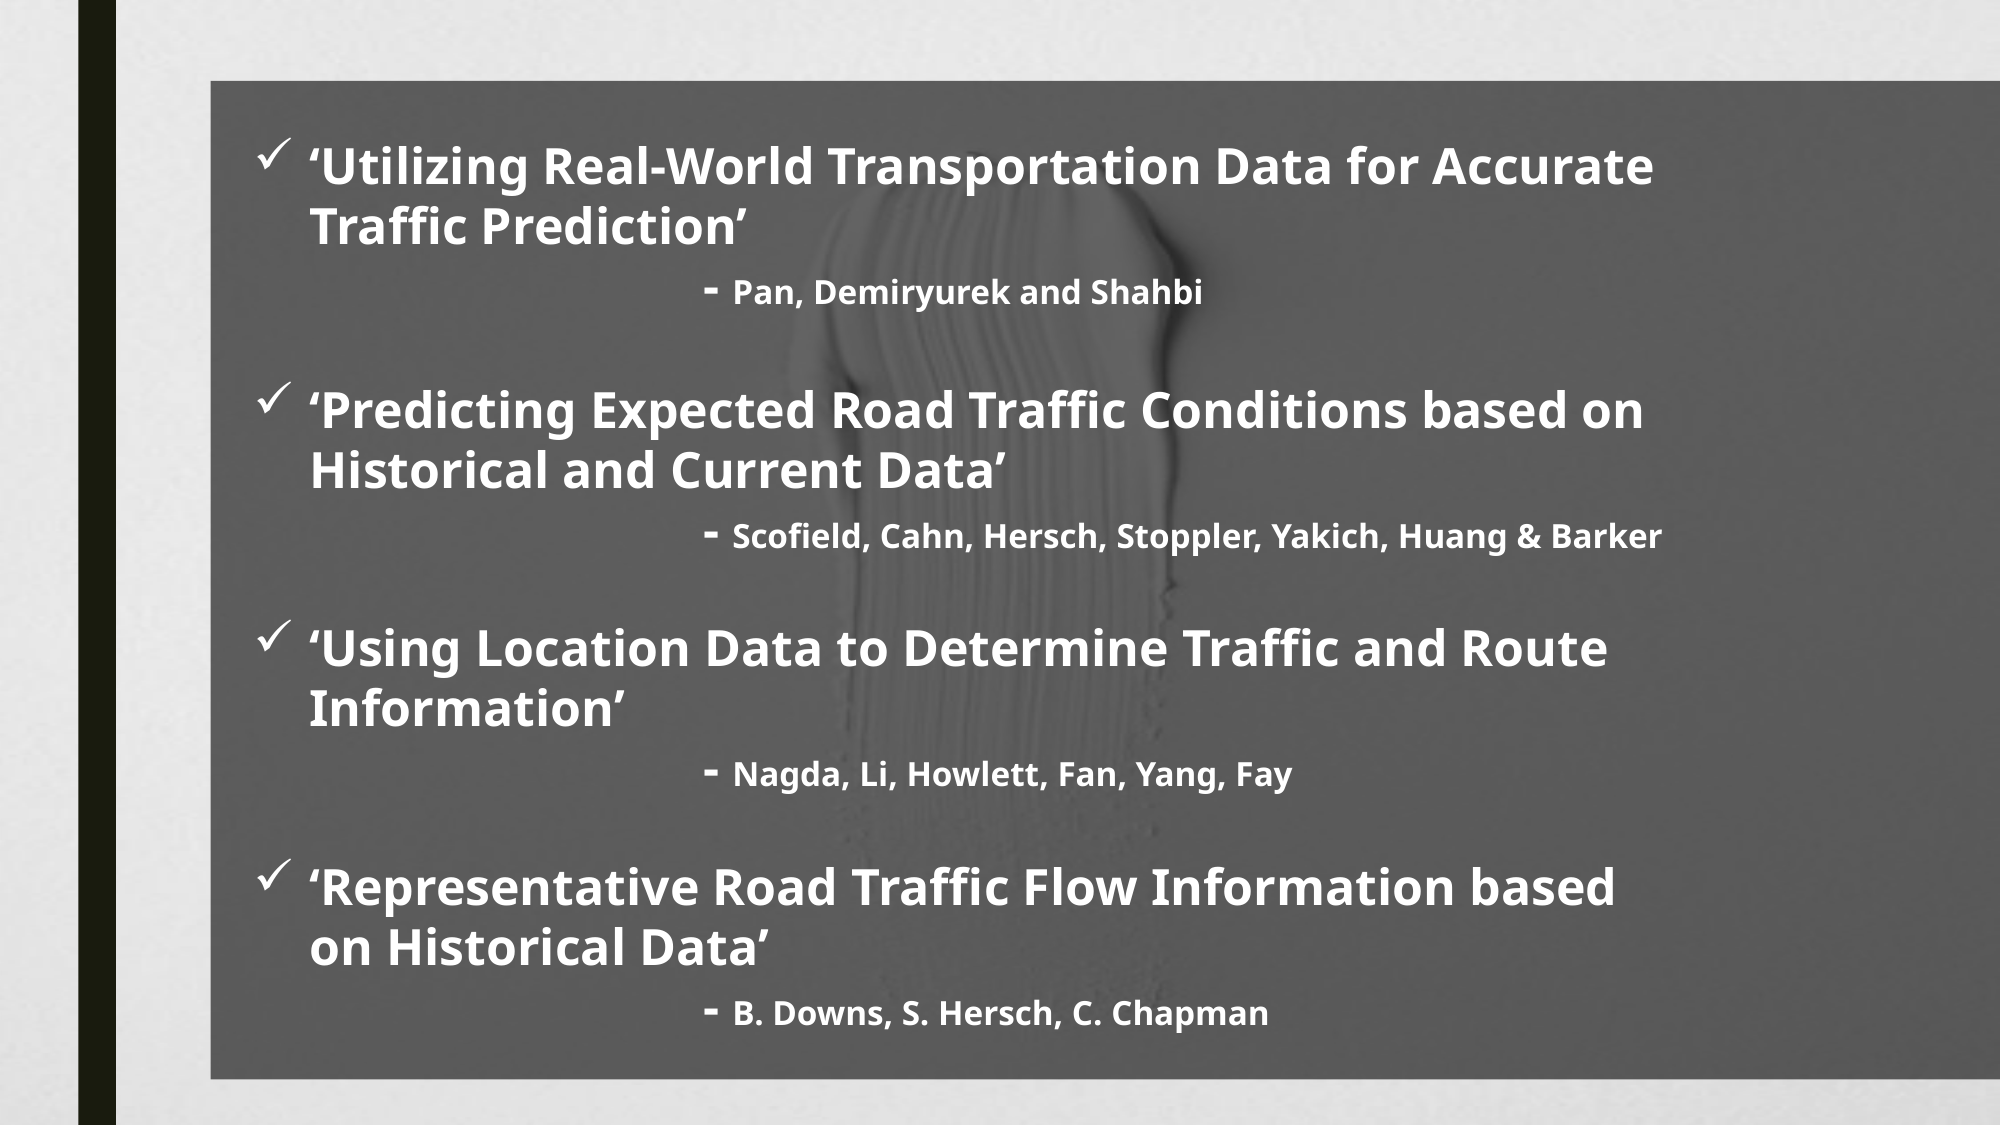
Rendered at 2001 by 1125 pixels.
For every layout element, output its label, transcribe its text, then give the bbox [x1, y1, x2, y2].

text_box [208, 78, 2000, 1082]
text_box ‘Utilizing Real-World Transportation Data for Accurate Traffic Prediction’ - Pan, Demiryurek and Shahbi [238, 127, 1707, 323]
text_box ‘Representative Road Traffic Flow Information based on Historical Data’ - B. Downs, S. Hersch, C. Chapman [238, 847, 1707, 1043]
text_box ‘Predicting Expected Road Traffic Conditions based on Historical and Current Data’ - Scofield, Cahn, Hersch, Stoppler, Yakich, Huang & Barker [238, 370, 1707, 566]
text_box ‘Using Location Data to Determine Traffic and Route Information’ - Nagda, Li, Howlett, Fan, Yang, Fay [238, 609, 1707, 805]
